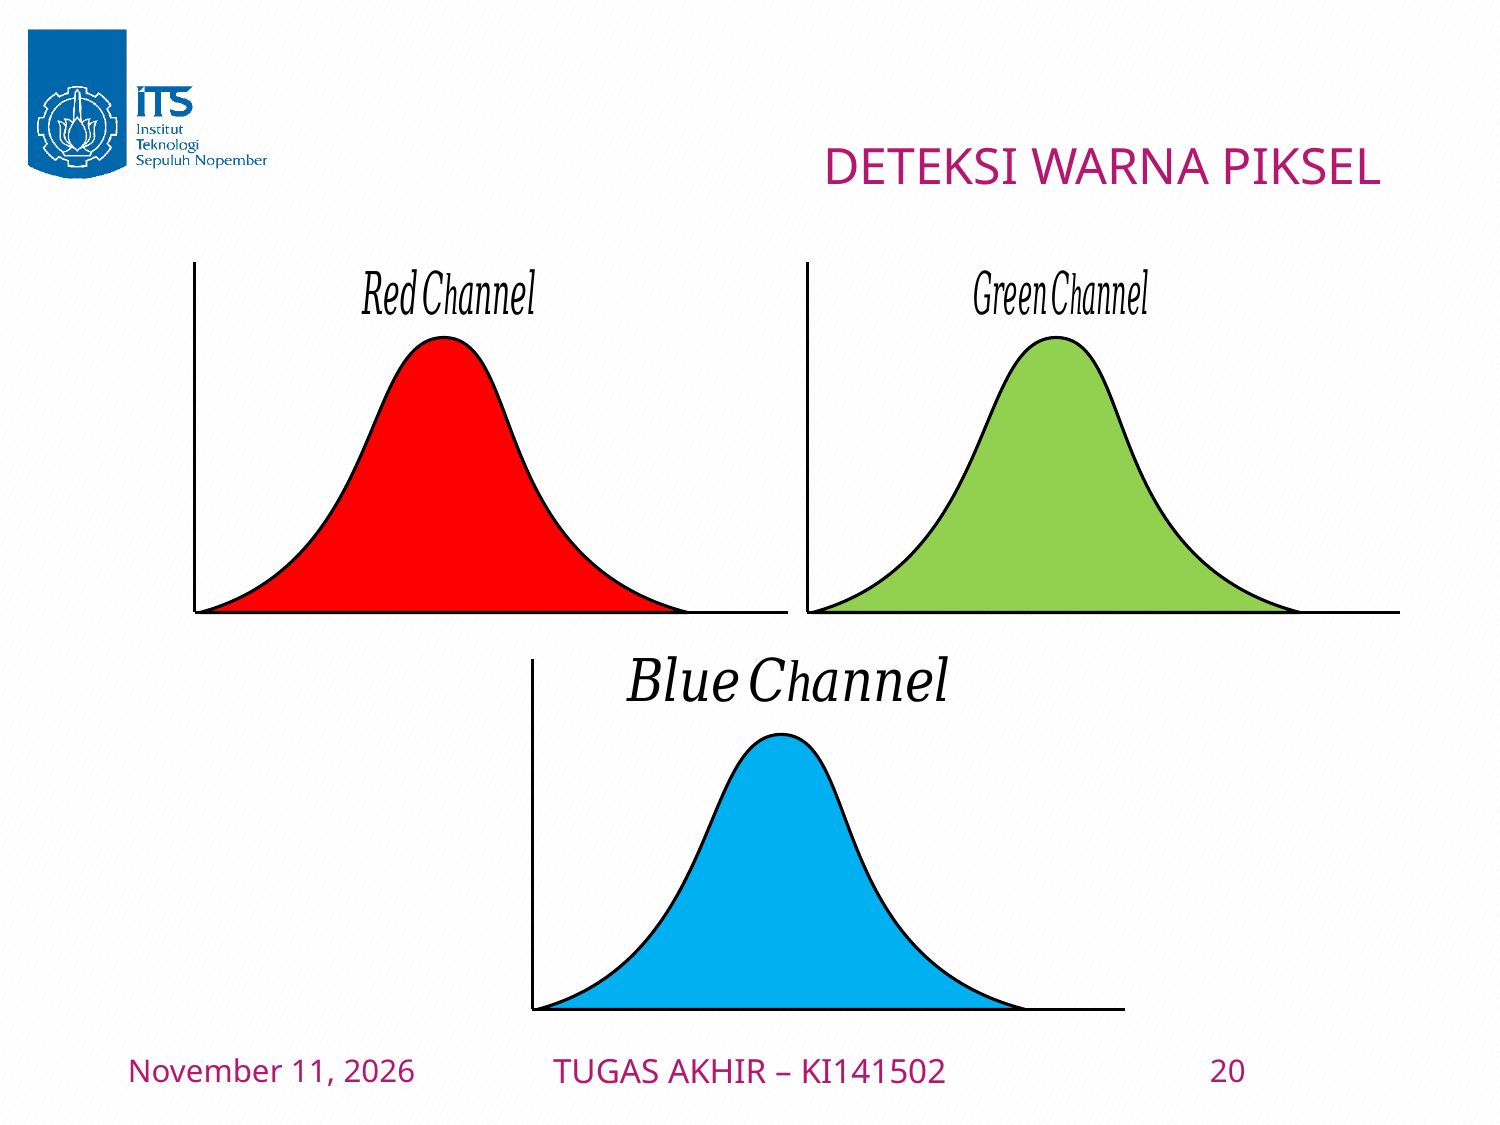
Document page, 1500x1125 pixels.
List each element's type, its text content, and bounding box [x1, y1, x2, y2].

text_box [542, 734, 1020, 1008]
title DETEKSI WARNA PIKSEL [103, 59, 1397, 278]
text_box [205, 337, 682, 611]
slide_number 20 [1059, 1042, 1397, 1103]
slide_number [103, 1042, 441, 1103]
picture [19, 21, 274, 187]
text_box [817, 337, 1295, 611]
footer TUGAS AKHIR – KI141502 [496, 1042, 1004, 1103]
